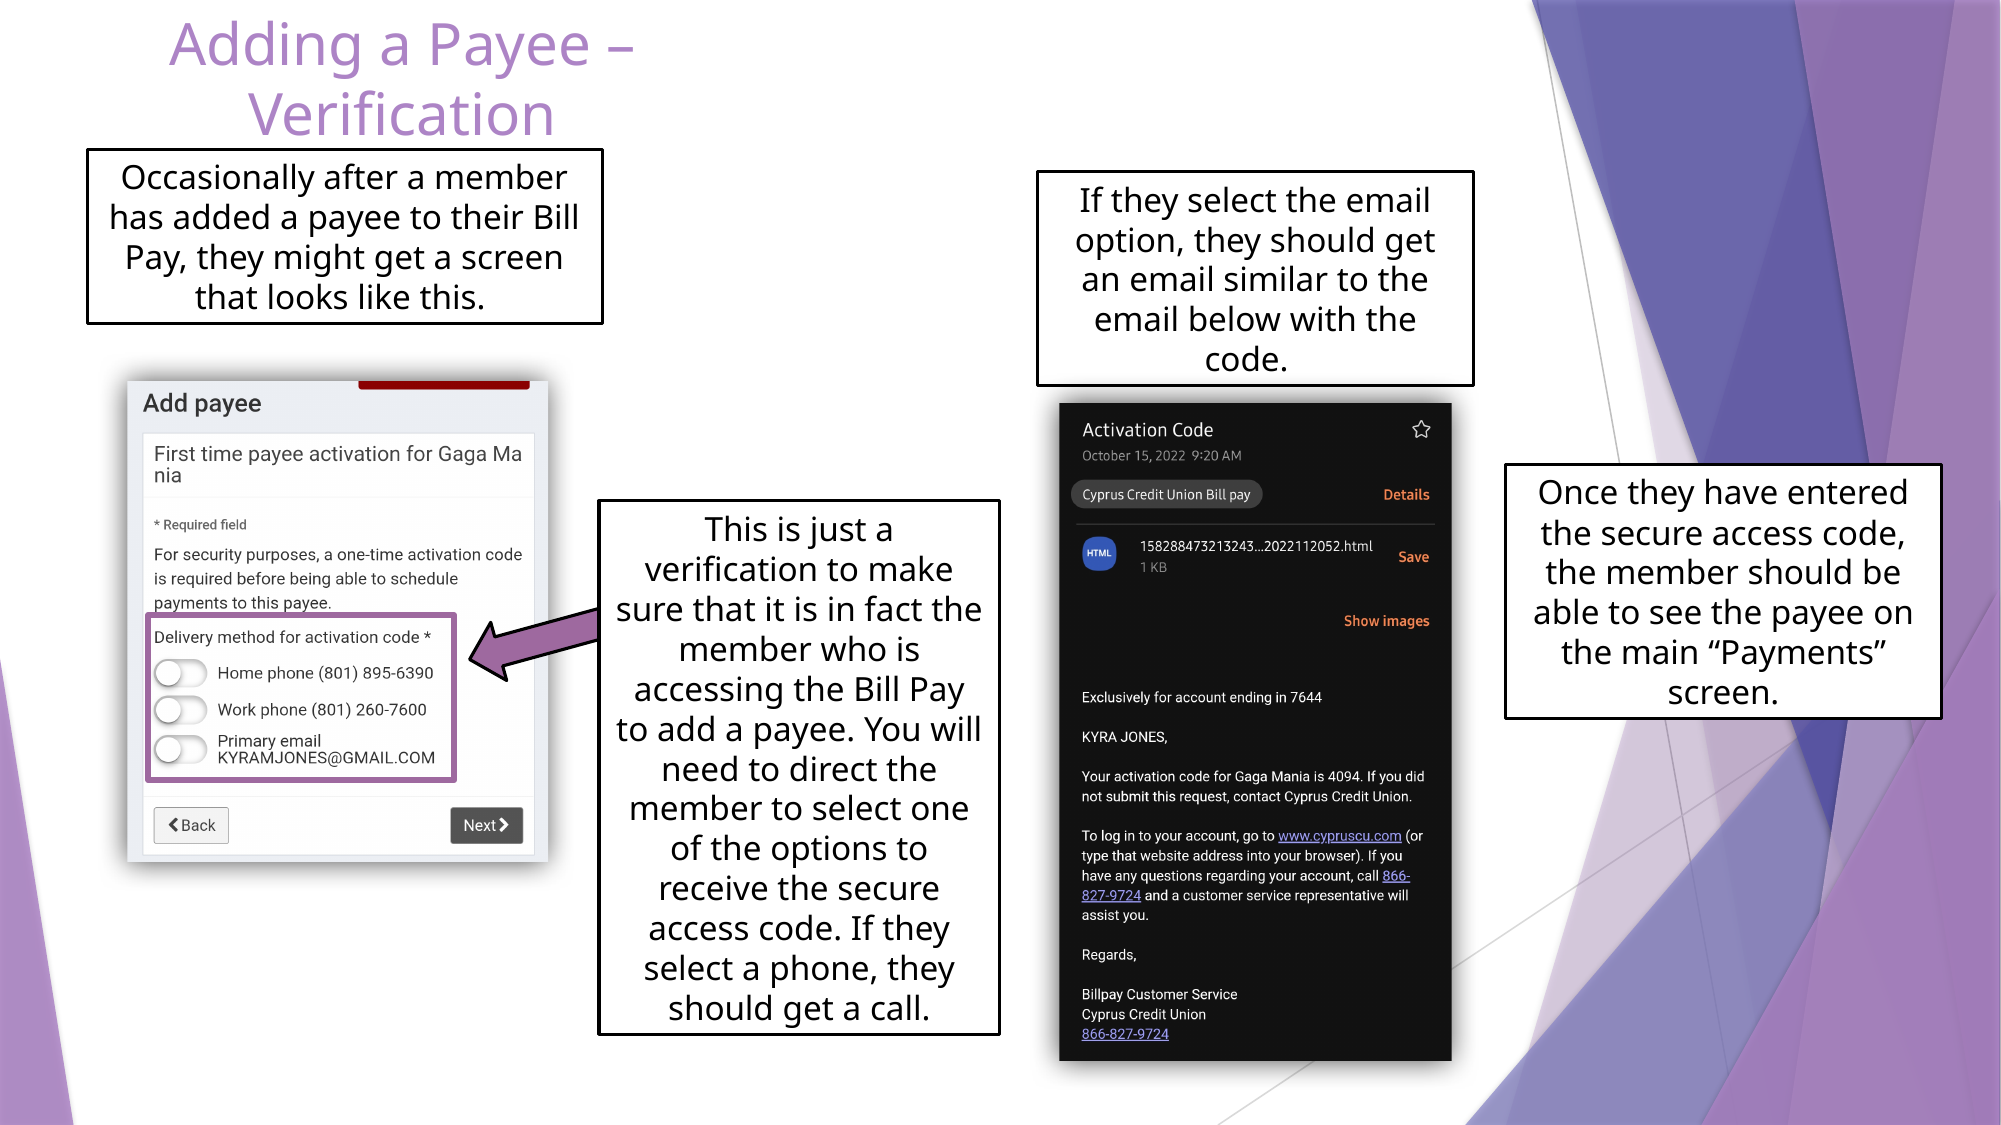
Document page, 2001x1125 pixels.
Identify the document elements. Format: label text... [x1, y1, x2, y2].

text_box [553, 607, 597, 654]
text_box Adding a Payee – Verification [0, 0, 805, 91]
text_box If they select the email option, they should get an email similar to the email below with the code. [1036, 170, 1475, 387]
text_box Once they have entered the secure access code, the member should be able to see the payee on the main “Payments” screen. [1504, 463, 1943, 720]
picture [126, 380, 549, 863]
picture [1058, 402, 1453, 1062]
text_box Occasionally after a member has added a payee to their Bill Pay, they might get a screen that looks like this. [86, 148, 604, 325]
text_box This is just a verification to make sure that it is in fact the member who is accessing the Bill Pay to add a payee. You will need to direct the member to select one of the options to receive the secure access code. If they select a phone, they should get a call. [597, 499, 1001, 1036]
